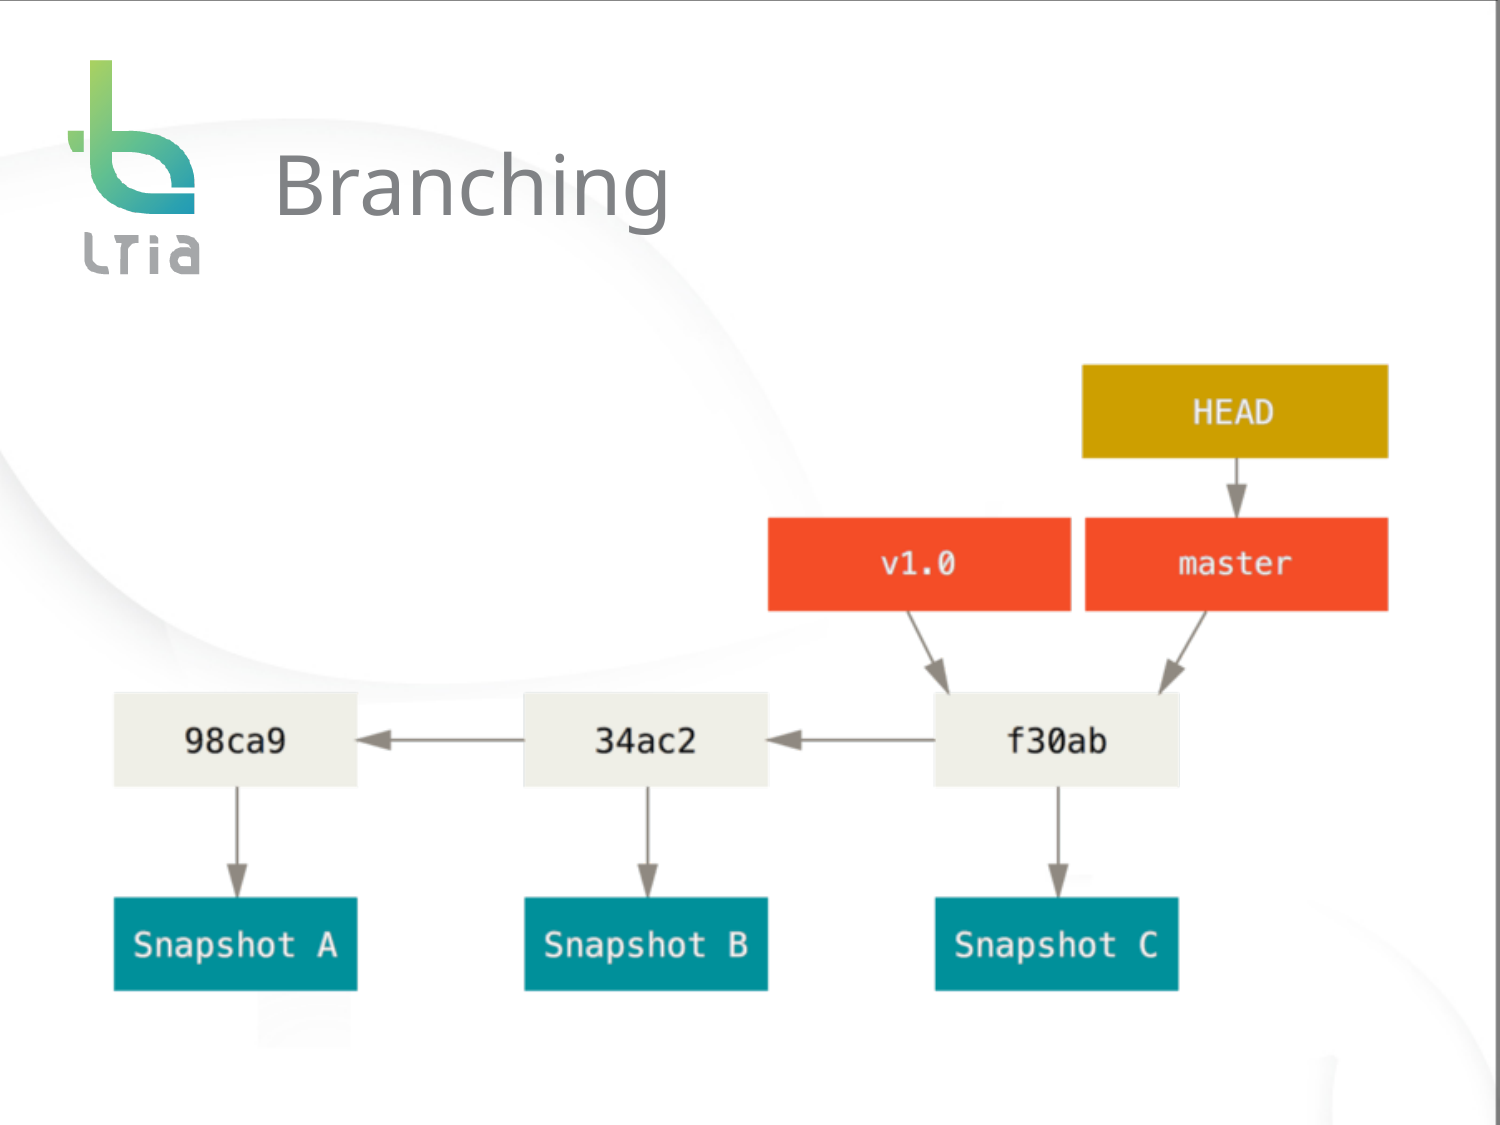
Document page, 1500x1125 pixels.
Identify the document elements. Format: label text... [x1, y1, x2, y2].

picture [0, 0, 1500, 1125]
title Branching [257, 82, 1414, 282]
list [86, 314, 1414, 1028]
